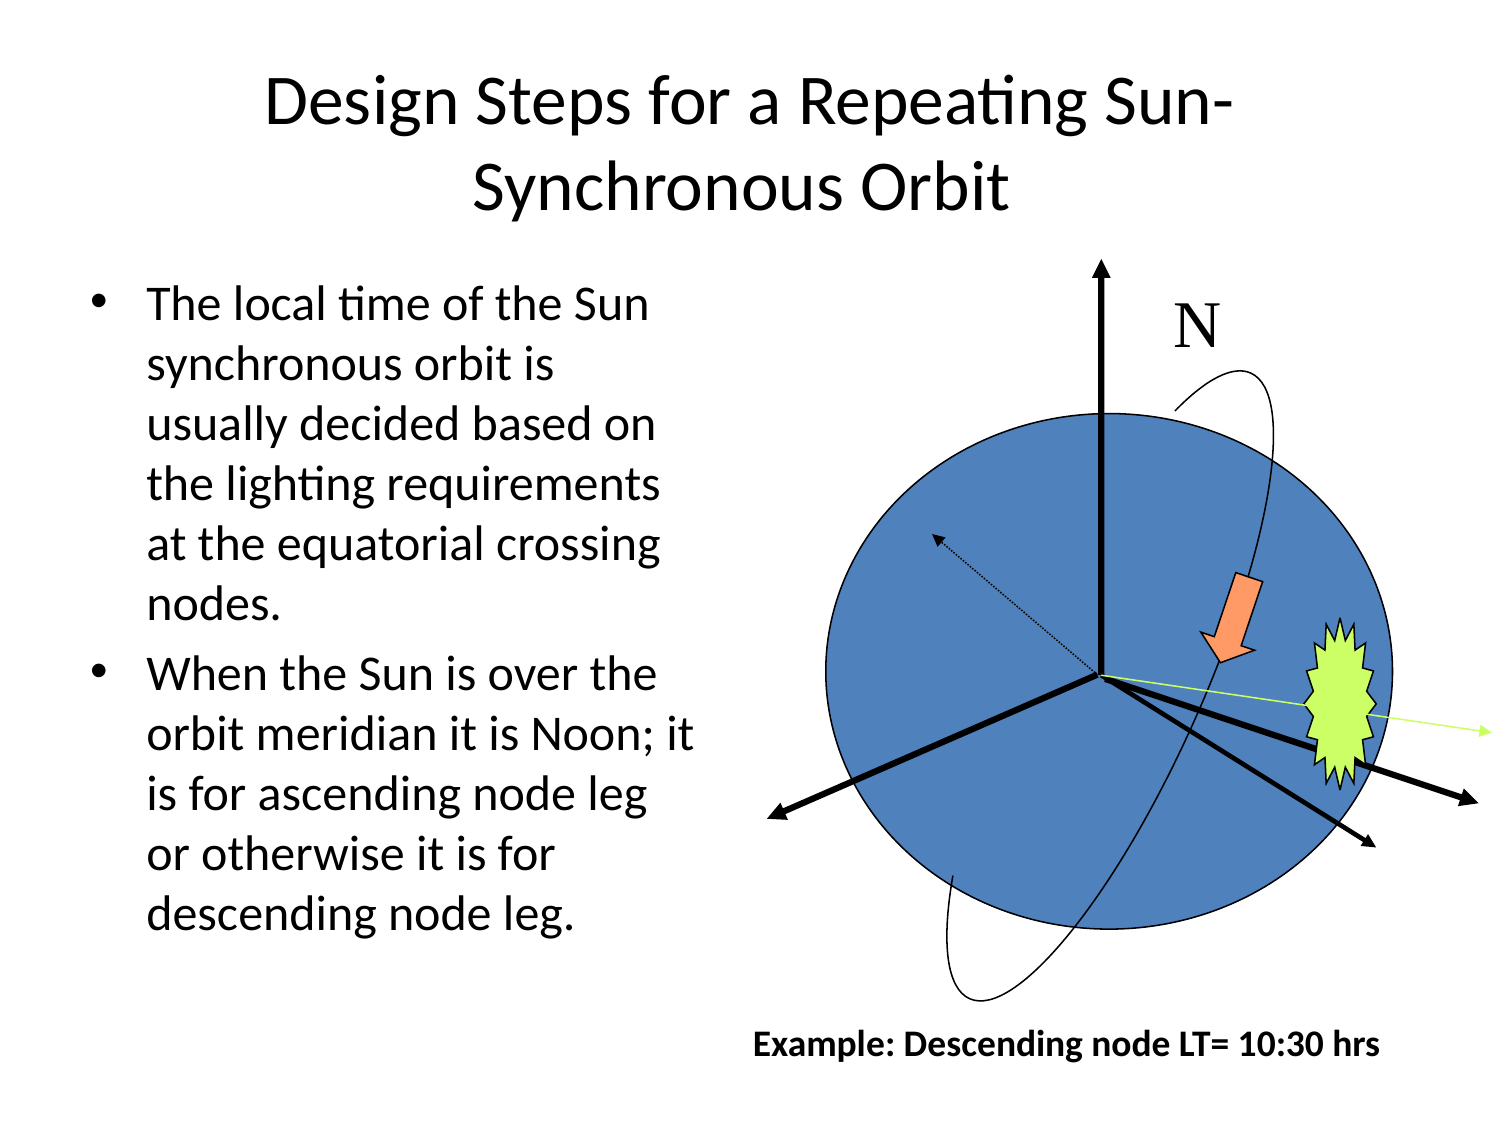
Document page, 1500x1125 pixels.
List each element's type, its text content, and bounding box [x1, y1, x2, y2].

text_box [766, 258, 1493, 1035]
list The local time of the Sun synchronous orbit is usually decided based on the lighting requirements at the equatorial crossing nodes. When the Sun is over the orbit meridian it is Noon; it is for ascending node leg or otherwise it is for descending node leg. [75, 262, 713, 1047]
text_box Example: Descending node LT= 10:30 hrs [738, 1011, 1479, 1072]
title Design Steps for a Repeating Sun-Synchronous Orbit [75, 45, 1425, 233]
